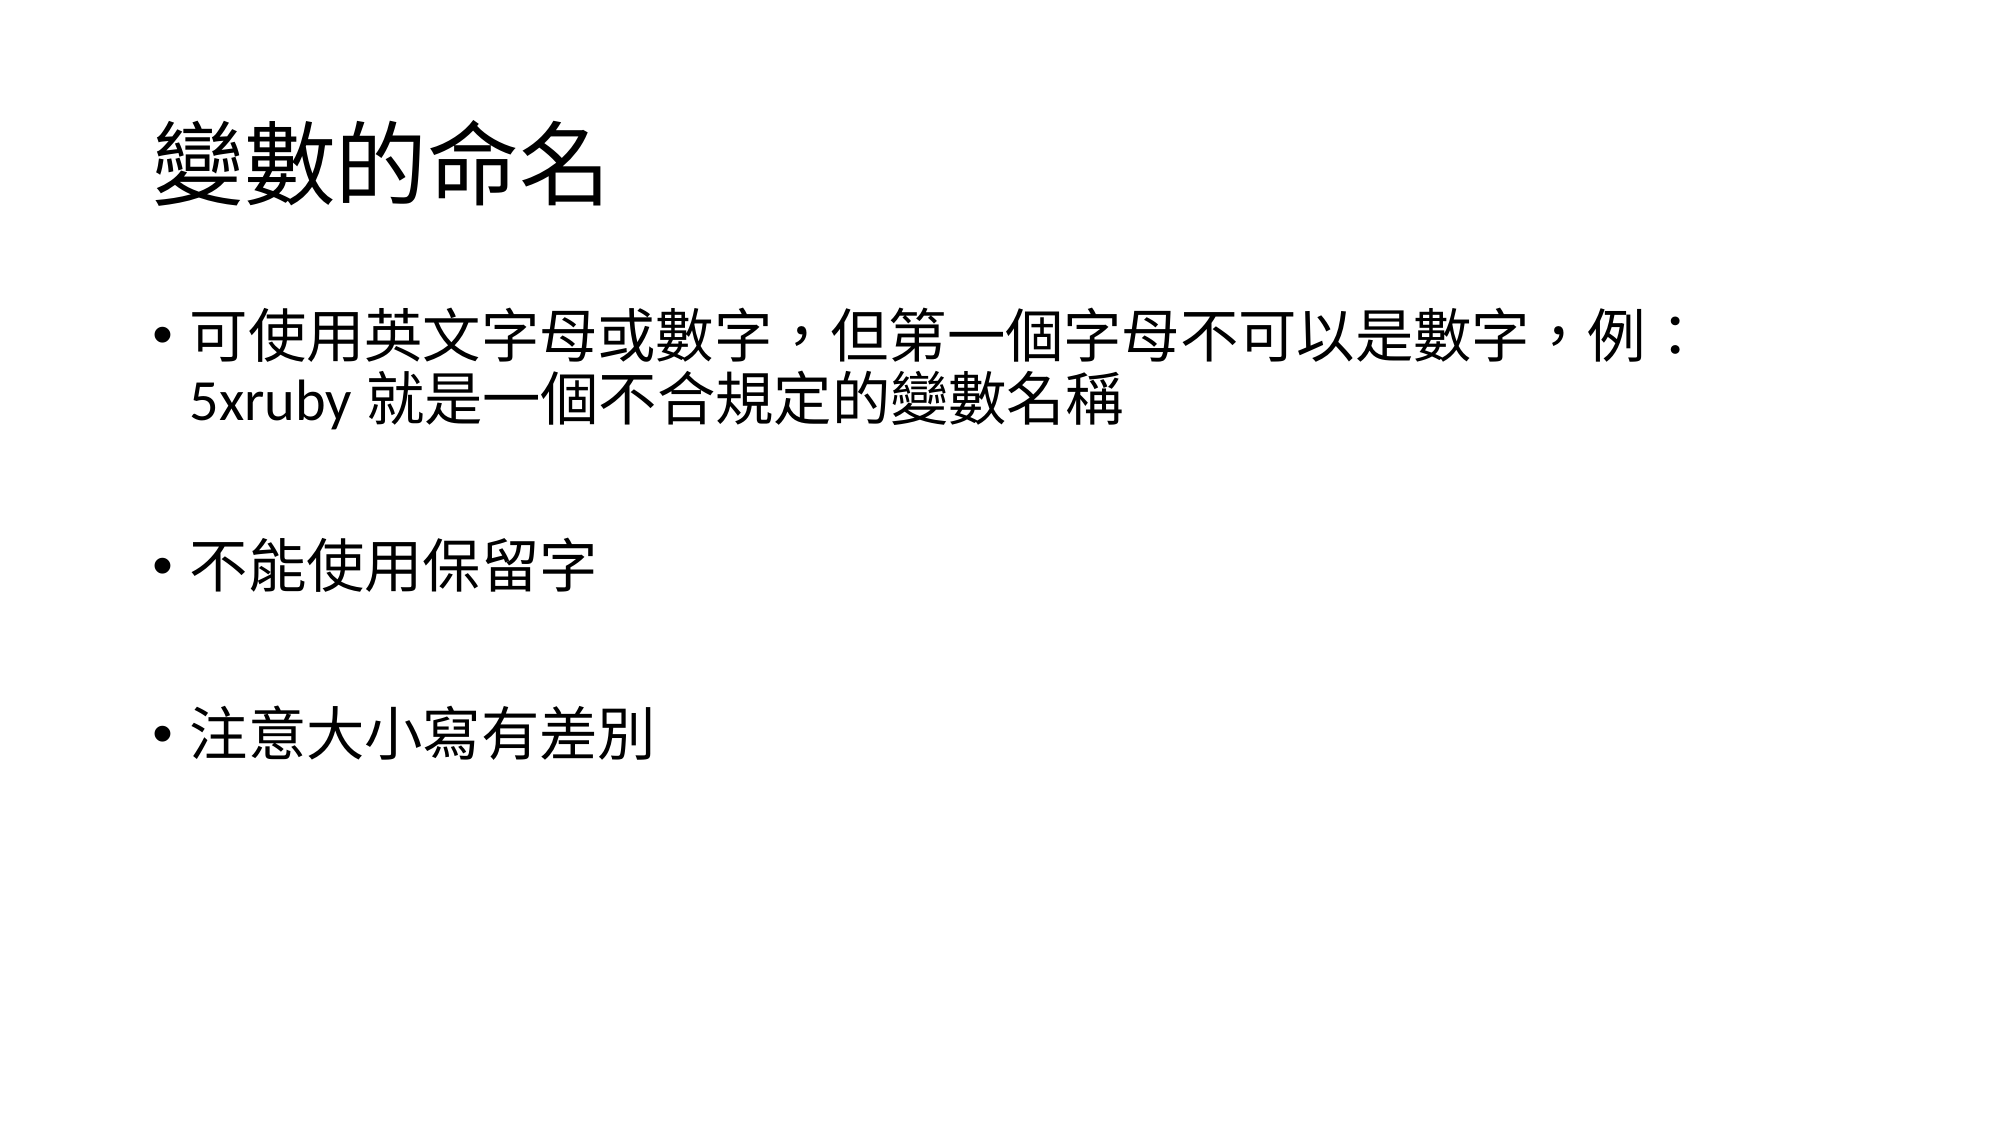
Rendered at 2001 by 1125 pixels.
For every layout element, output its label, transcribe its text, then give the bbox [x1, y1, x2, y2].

title 變數的命名 [137, 59, 1863, 278]
list 可使用英文字母或數字，但第一個字母不可以是數字，例：5xruby就是一個不合規定的變數名稱 不能使用保留字 注意大小寫有差別 [137, 299, 1887, 1014]
